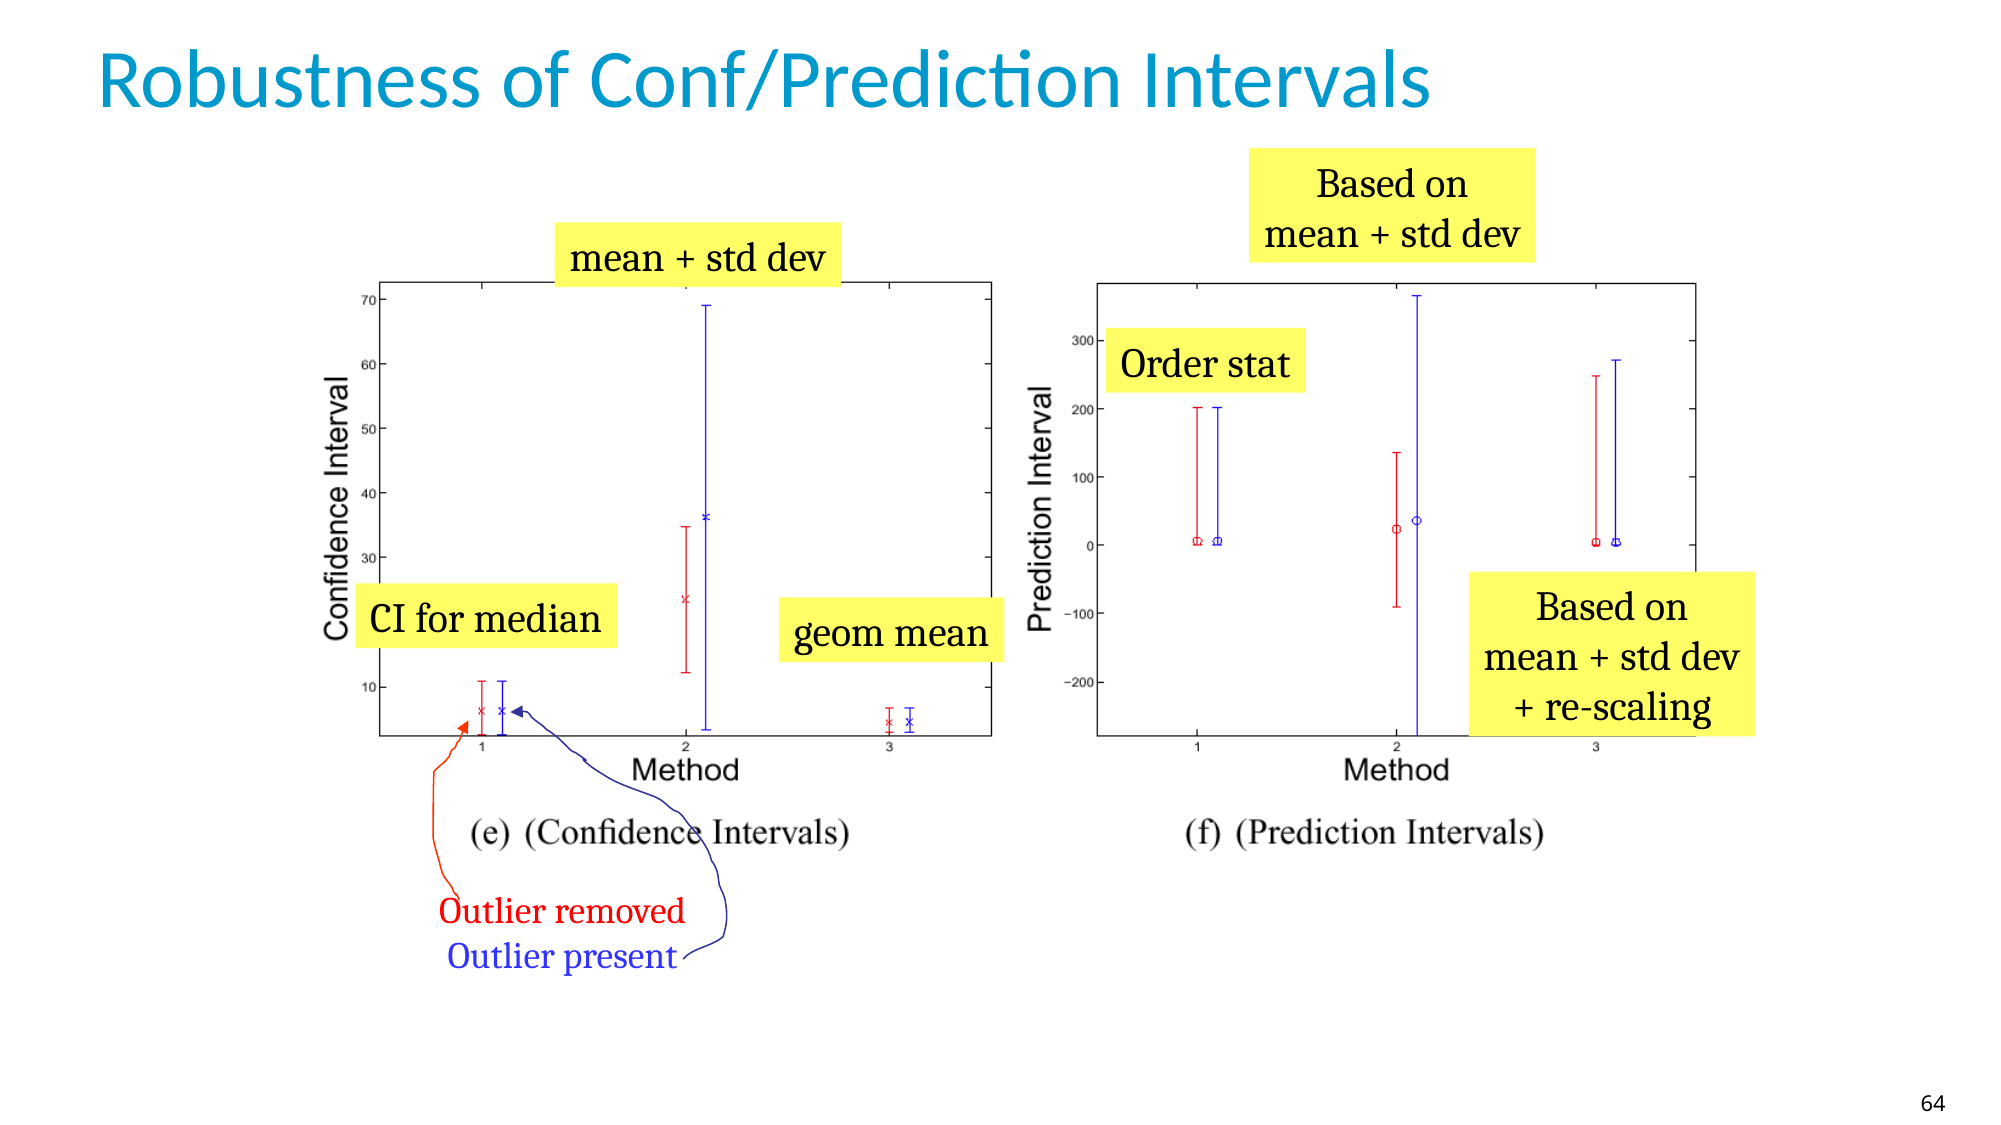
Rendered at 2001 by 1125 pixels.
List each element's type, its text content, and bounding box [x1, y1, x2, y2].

title Robustness of Conf/Prediction Intervals [82, 0, 1898, 150]
footer 64 [1866, 1082, 2000, 1125]
text_box mean + std dev [554, 222, 842, 253]
text_box Based on mean + std dev [1249, 147, 1536, 253]
text_box Outlier removed Outlier present [424, 878, 702, 983]
text_box [443, 875, 461, 901]
text_box [624, 875, 727, 960]
picture [249, 255, 1751, 869]
